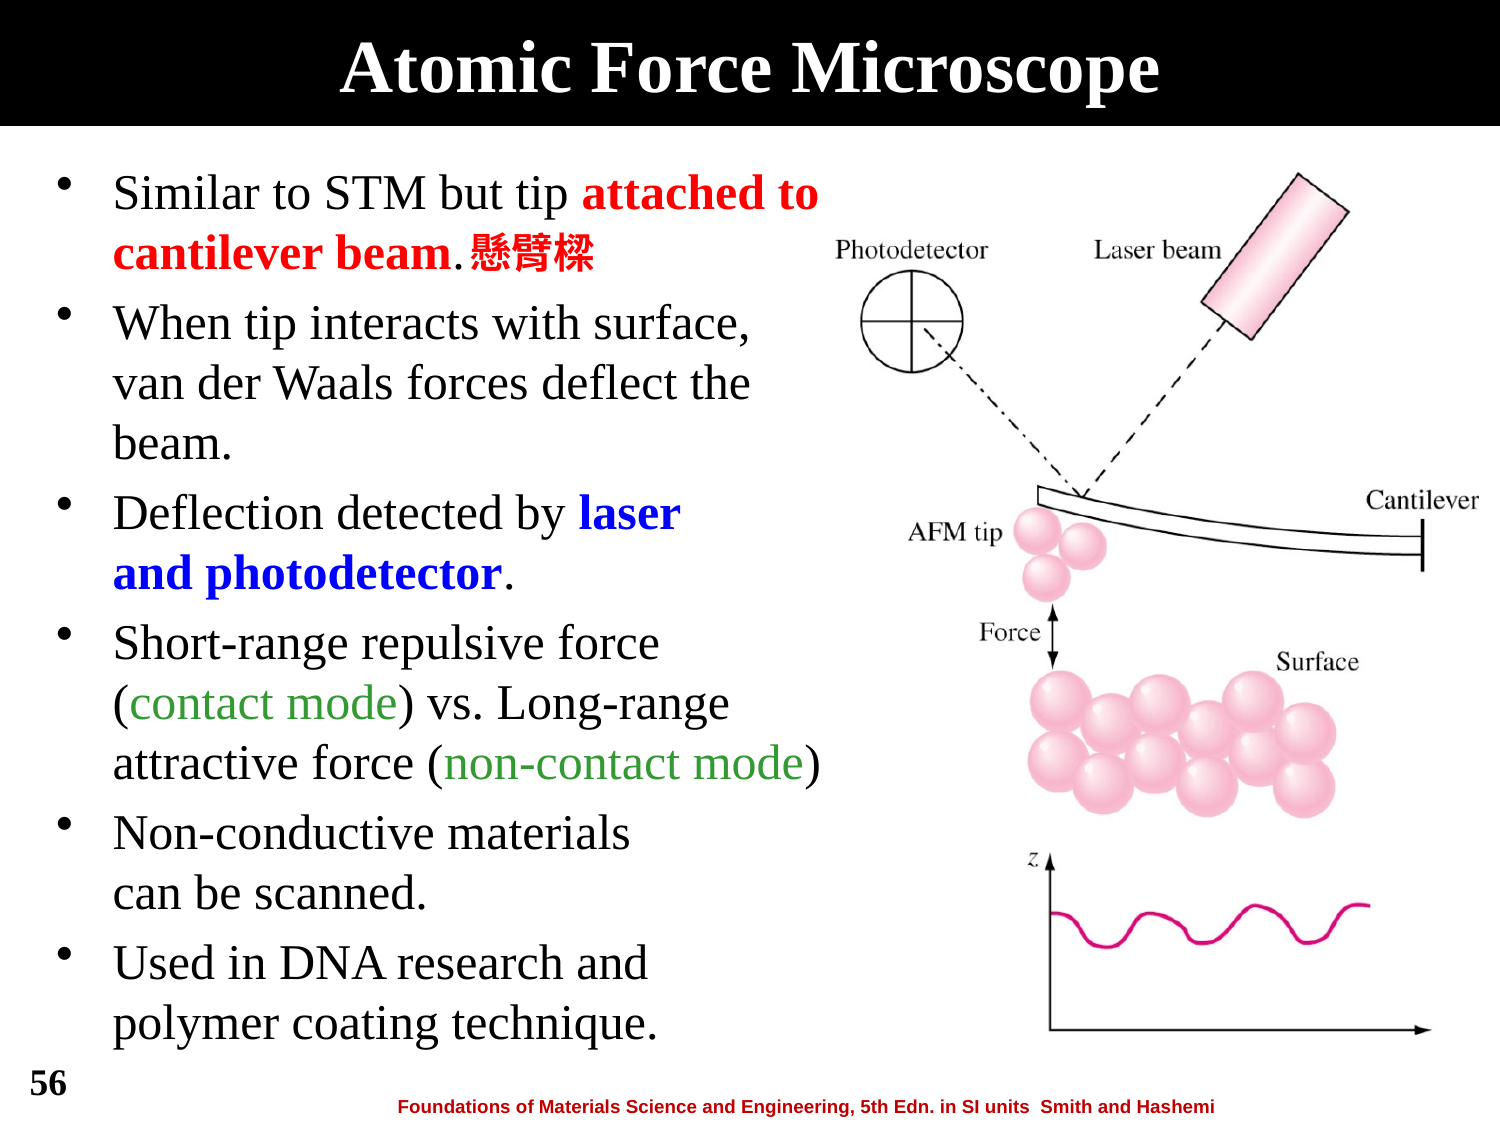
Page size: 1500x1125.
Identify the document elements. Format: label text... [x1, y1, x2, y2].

slide_number 56 [0, 1049, 83, 1125]
text_box 懸臂樑 [455, 219, 611, 285]
title Atomic Force Microscope [0, 0, 1500, 126]
list Similar to STM but tip attached to cantilever beam. When tip interacts with surface, van der Waals forces deflect the beam. Deflection detected by laser and photodetector. Short-range repulsive force (contact mode) vs. Long-range attractive force (non-contact mode) Non-conductive materials can be scanned. Used in DNA research and polymer coating technique. [41, 152, 842, 1071]
picture [835, 172, 1479, 1036]
